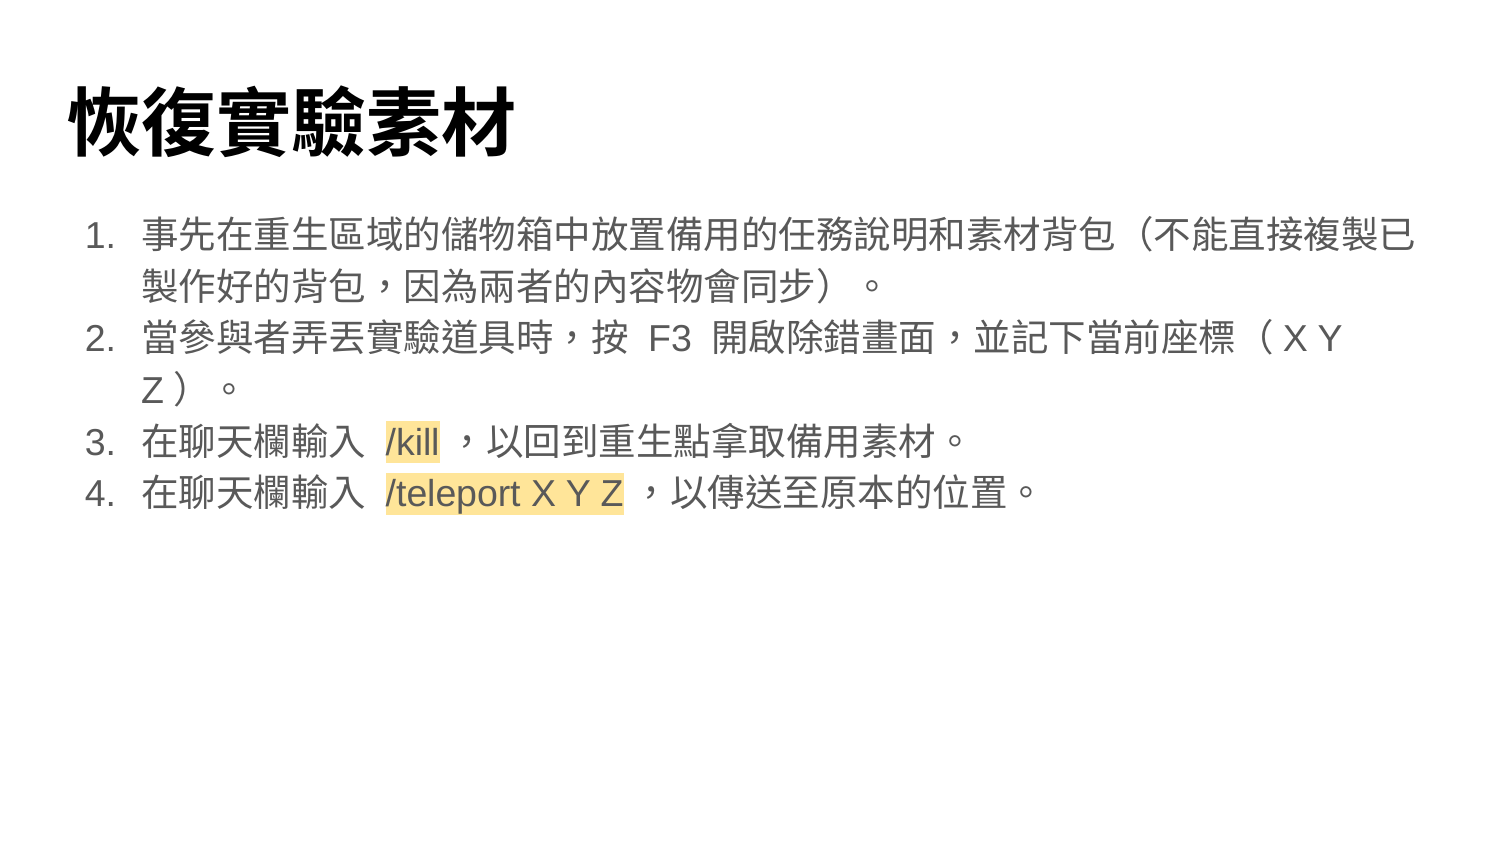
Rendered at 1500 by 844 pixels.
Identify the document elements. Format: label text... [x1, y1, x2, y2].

title 恢復實驗素材 [51, 72, 1449, 167]
list 事先在重生區域的儲物箱中放置備用的任務說明和素材背包（不能直接複製已製作好的背包，因為兩者的內容物會同步）。 當參與者弄丟實驗道具時，按 F3 開啟除錯畫面，並記下當前座標（X Y Z）。 在聊天欄輸入 /kill，以回到重生點拿取備用素材。 在聊天欄輸入 /teleport X Y Z，以傳送至原本的位置。 [51, 189, 1449, 750]
